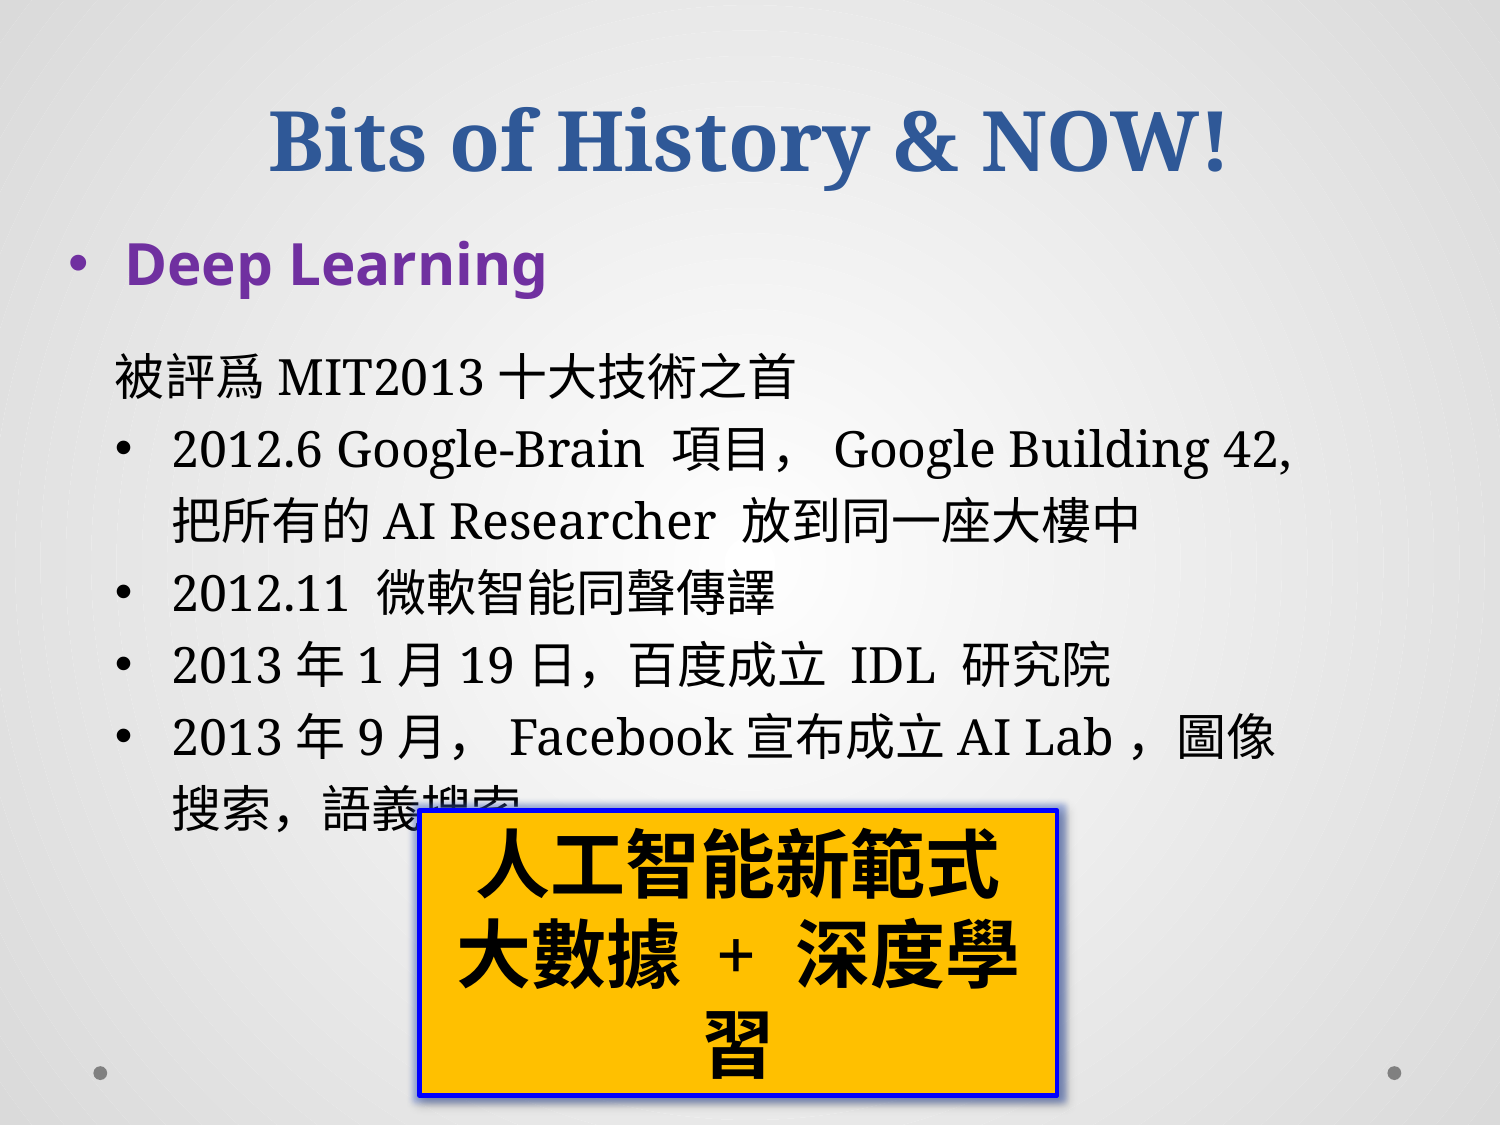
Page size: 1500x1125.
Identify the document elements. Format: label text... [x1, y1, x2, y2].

text_box 被評爲MIT2013十大技術之首 2012.6 Google-Brain 項目，Google Building 42, 把所有的AI Researcher 放到同一座大樓中 2012.11 微軟智能同聲傳譯 2013年1月19日，百度成立 IDL 研究院 2013年9月，Facebook宣布成立AI Lab，圖像搜索，語義搜索 [100, 338, 1329, 845]
title Bits of History & NOW! [75, 0, 1425, 256]
text_box 人工智能新範式 大數據 + 深度學習 [419, 810, 1058, 1096]
list Deep Learning [53, 219, 1459, 1071]
